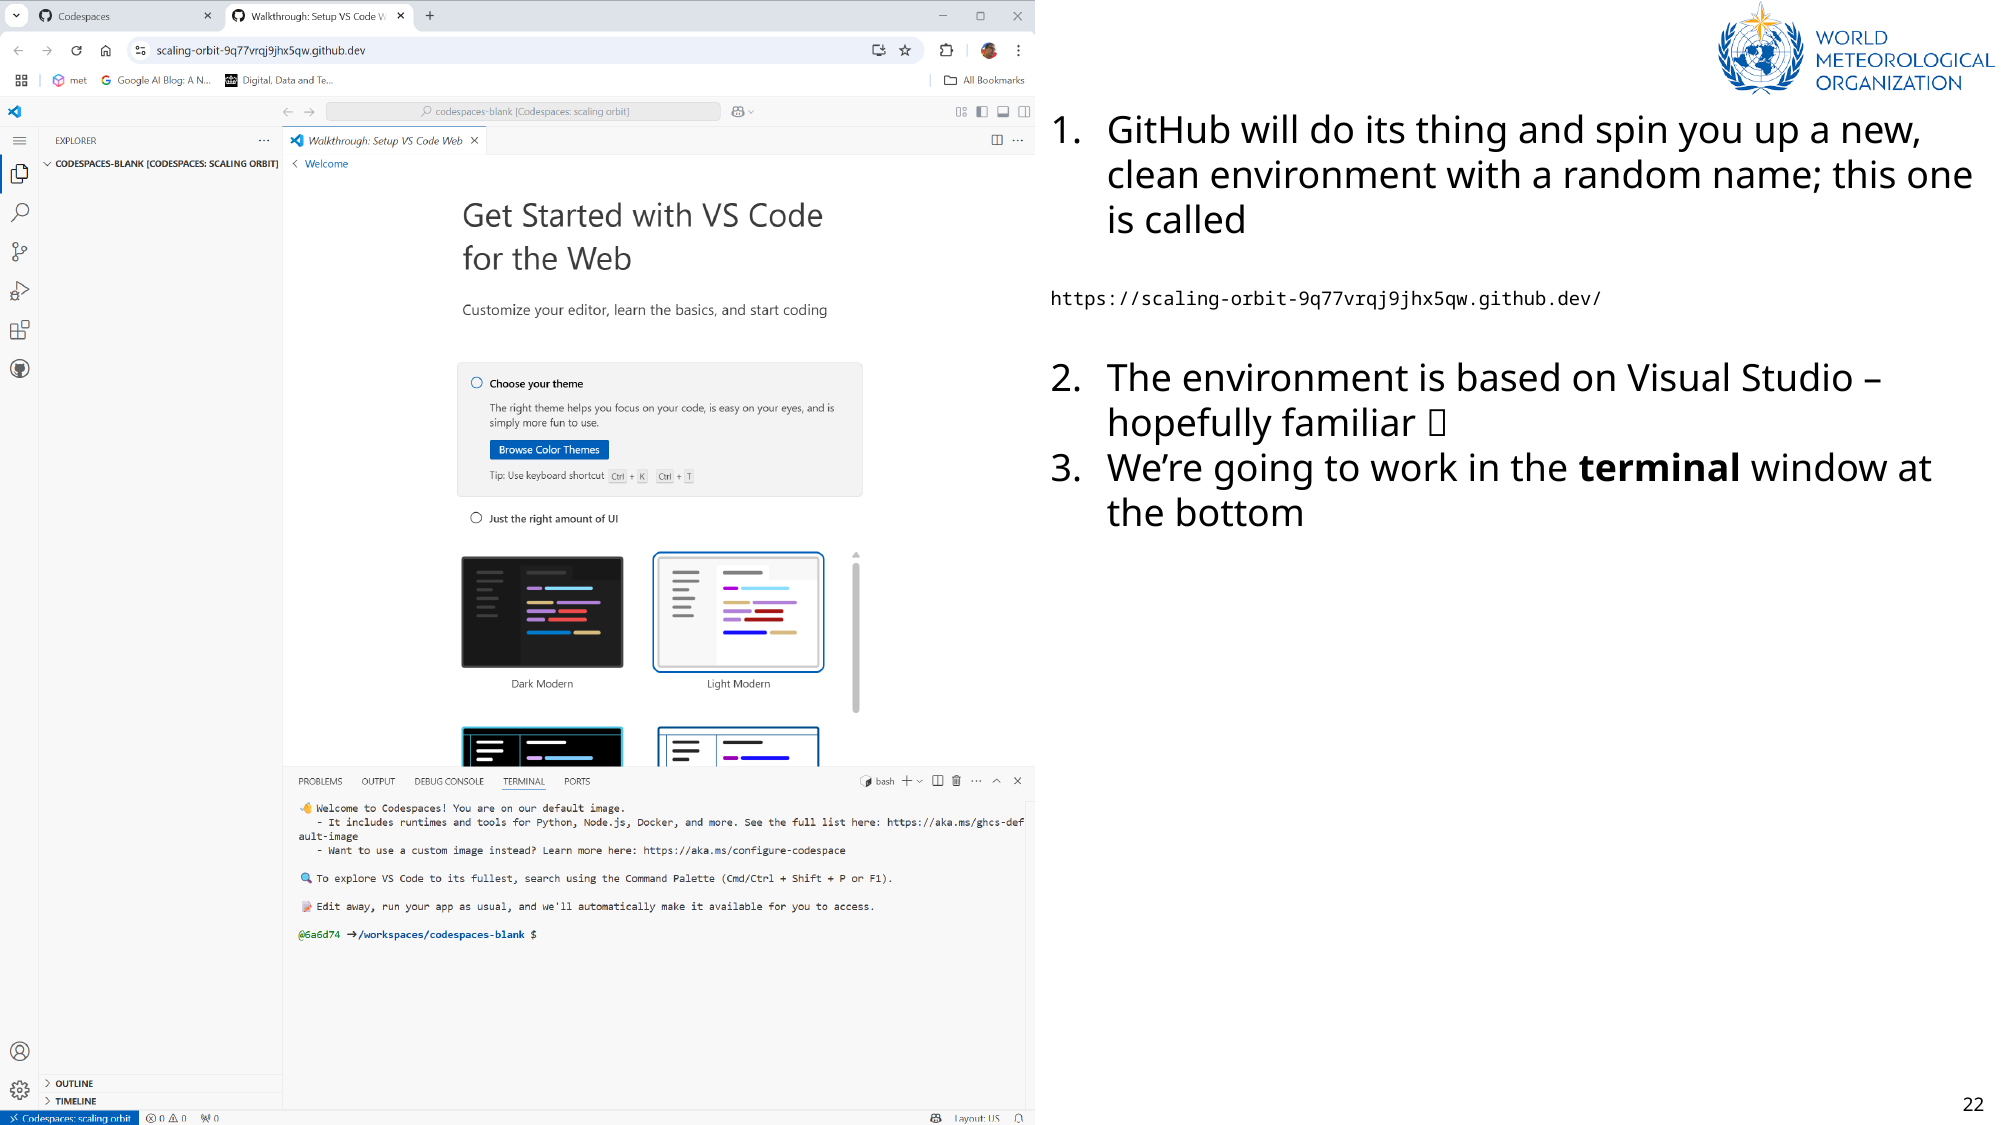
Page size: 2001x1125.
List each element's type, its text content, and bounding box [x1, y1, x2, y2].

picture [0, 0, 1035, 1125]
text_box 22 [1549, 1085, 2000, 1125]
text_box GitHub will do its thing and spin you up a new, clean environment with a random name; this one is called https://scaling-orbit-9q77vrqj9jhx5qw.github.dev/ The environment is based on Visual Studio – hopefully familiar  We’re going to work in the terminal window at the bottom [1035, 99, 1997, 767]
picture [1713, 0, 2000, 97]
